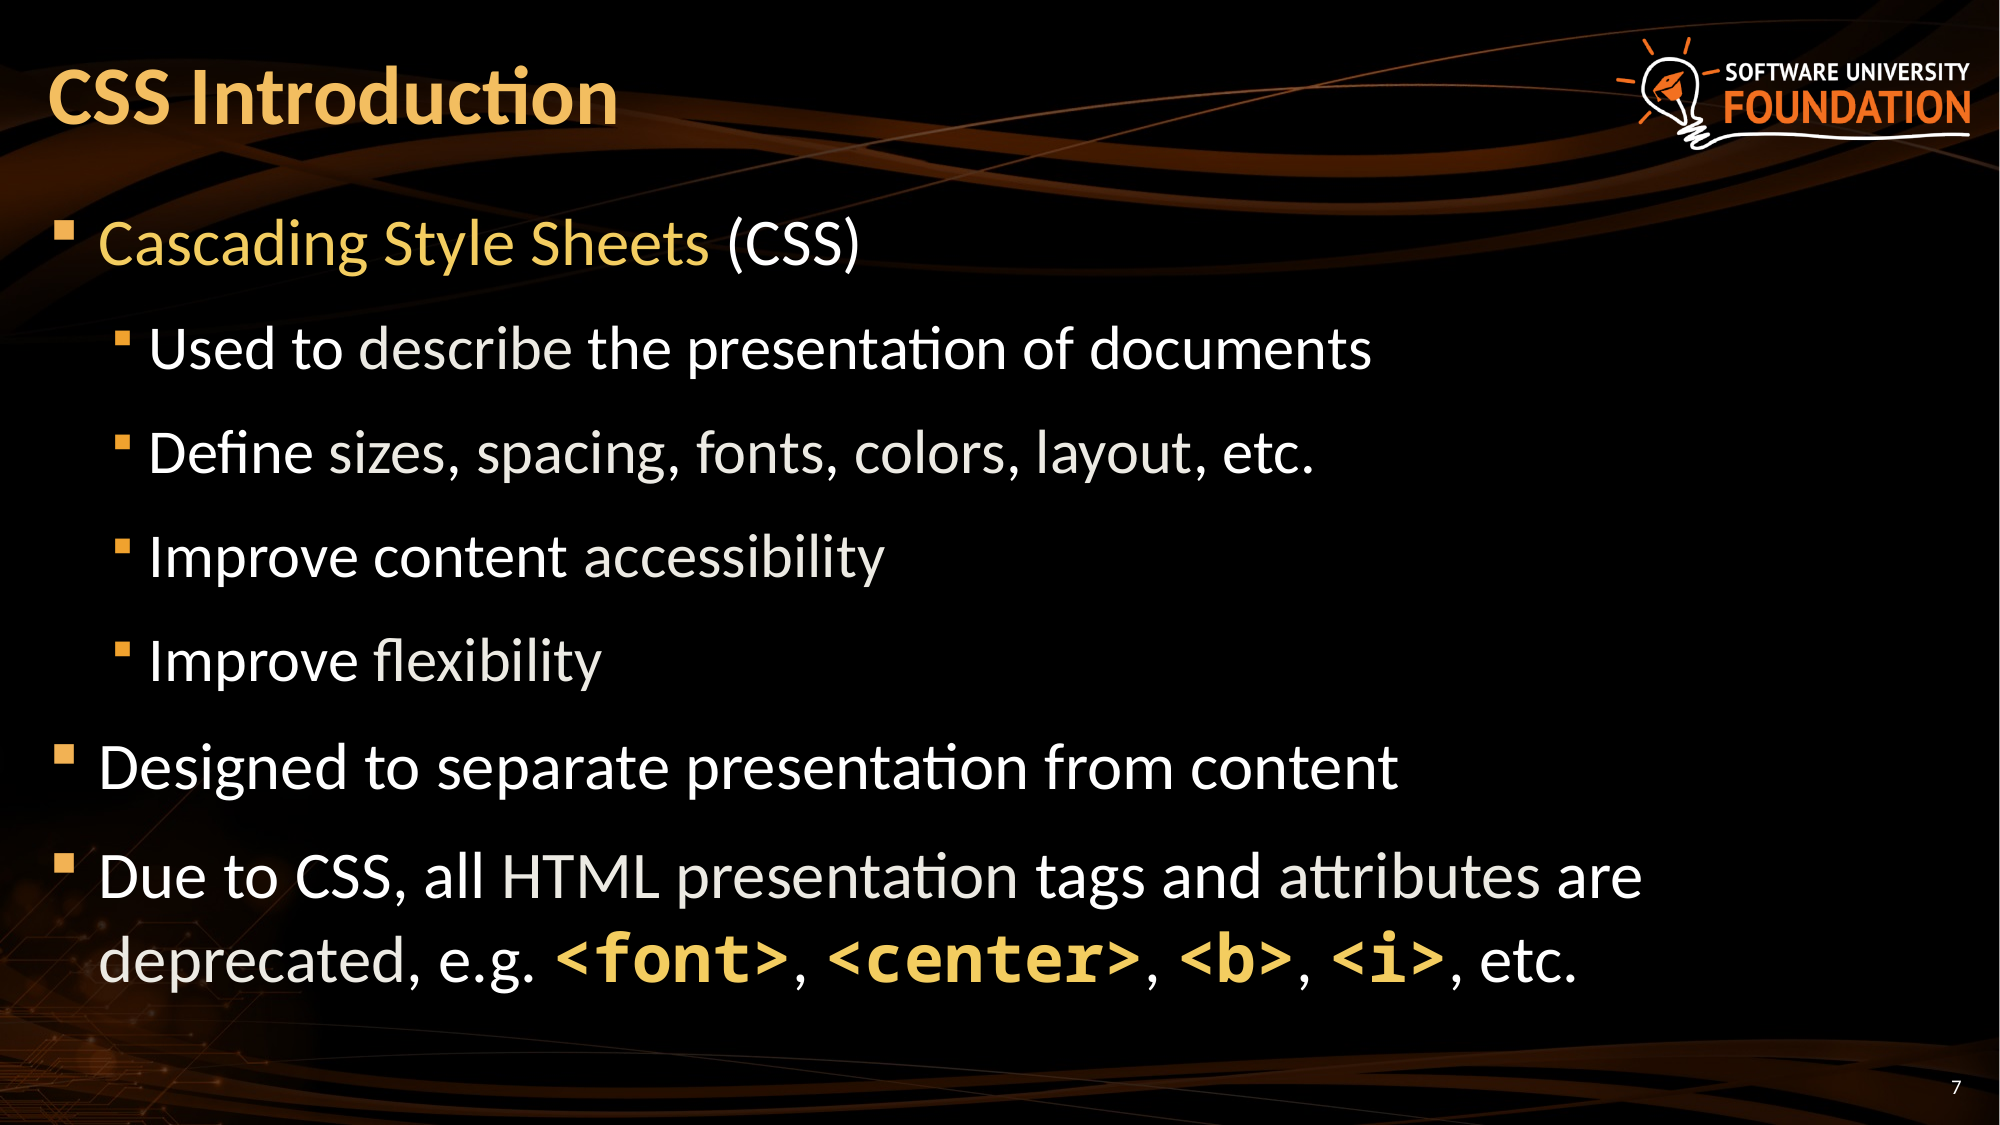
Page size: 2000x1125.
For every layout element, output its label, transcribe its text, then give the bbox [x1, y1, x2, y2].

title CSS Introduction [30, 6, 1602, 189]
picture [0, 0, 2000, 1125]
list Cascading Style Sheets (CSS) Used to describe the presentation of documents Define sizes, spacing, fonts, colors, layout, etc. Improve content accessibility Improve flexibility Designed to separate presentation from content Due to CSS, all HTML presentation tags and attributes are deprecated, e.g. <font>, <center>, <b>, <i>, etc. [31, 188, 1968, 1103]
